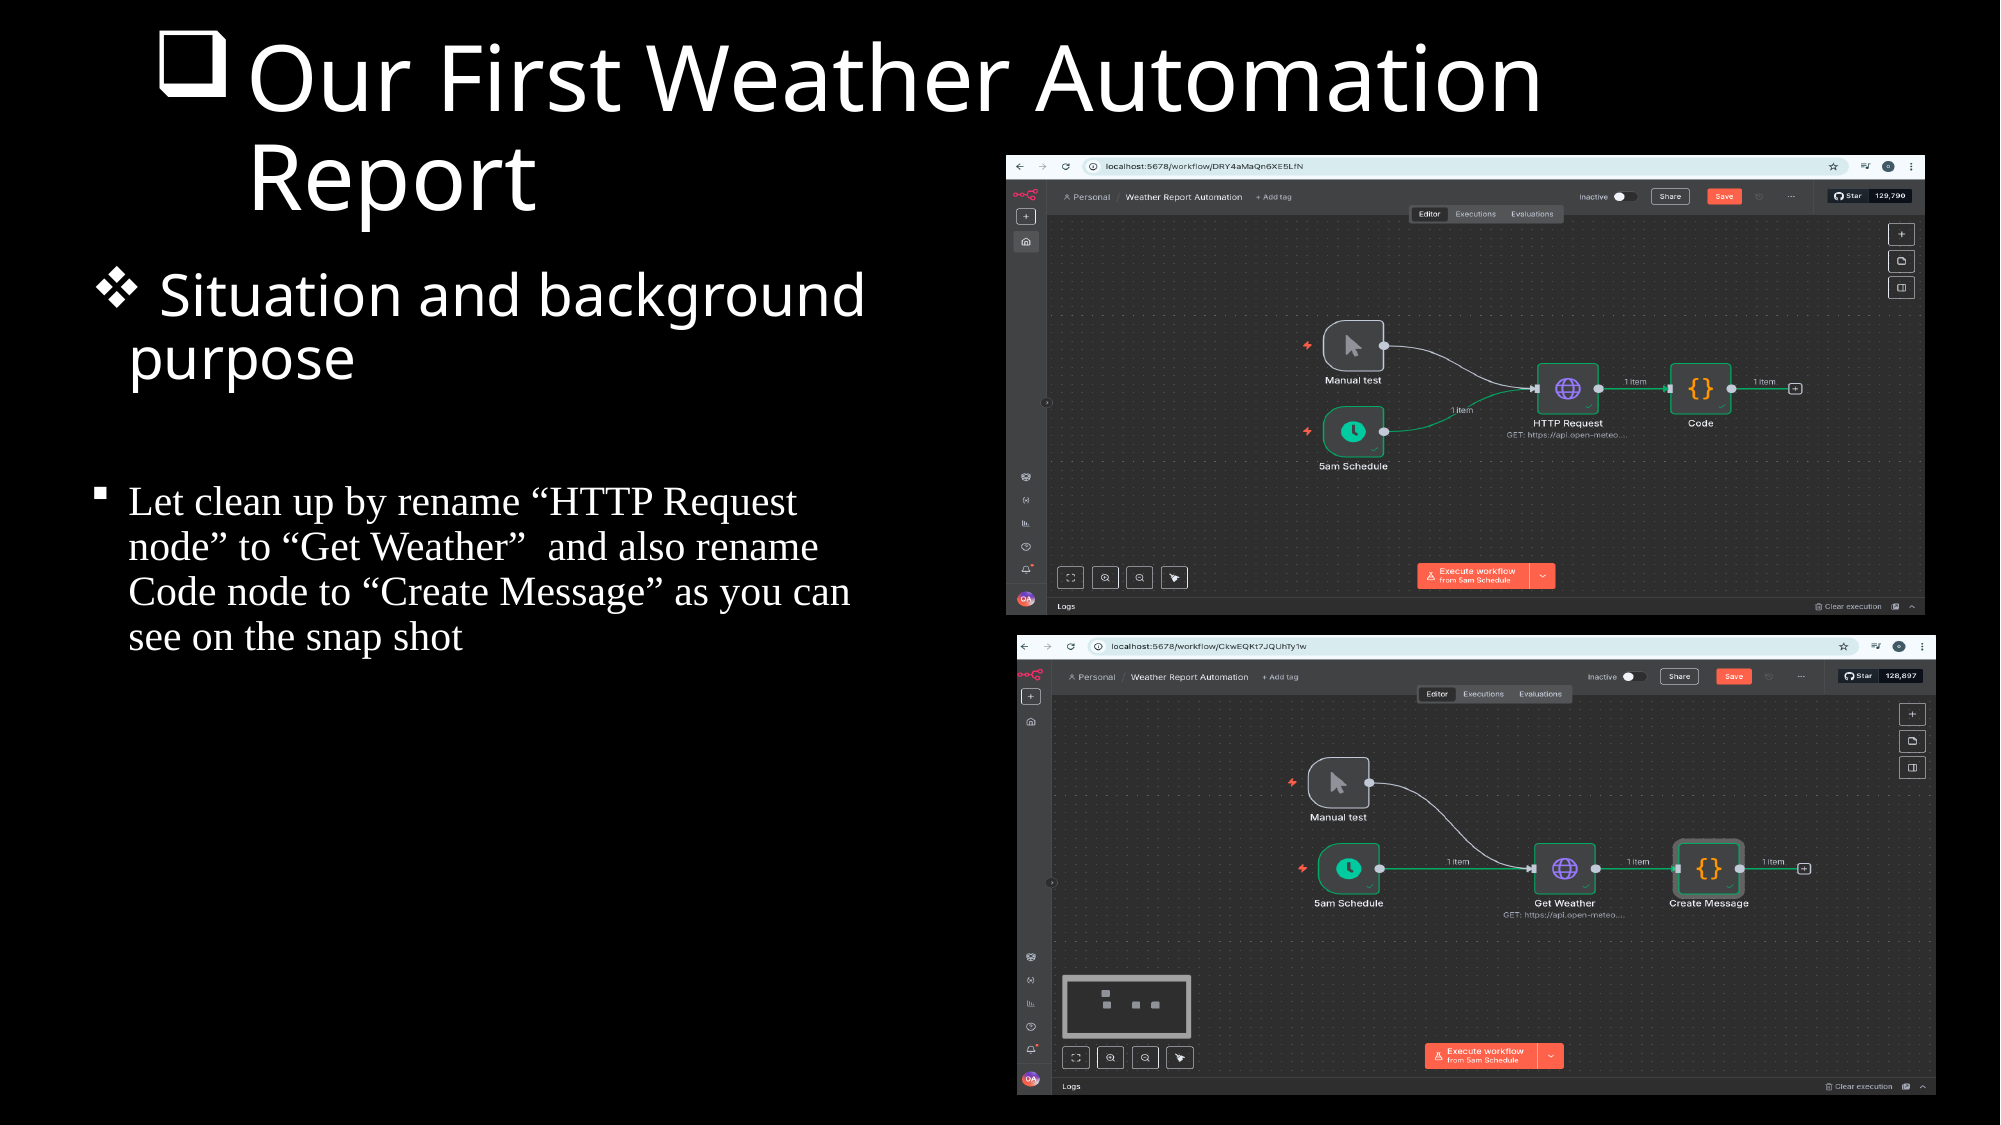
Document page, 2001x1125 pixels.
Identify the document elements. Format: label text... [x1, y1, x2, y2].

picture [1006, 155, 1925, 615]
title Our First Weather Automation Report [137, 40, 1863, 222]
picture [1017, 635, 1936, 1095]
list Situation and background purpose Let clean up by rename “HTTP Request node” to “Get Weather” and also rename Code node to “Create Message” as you can see on the snap shot [75, 259, 883, 1083]
